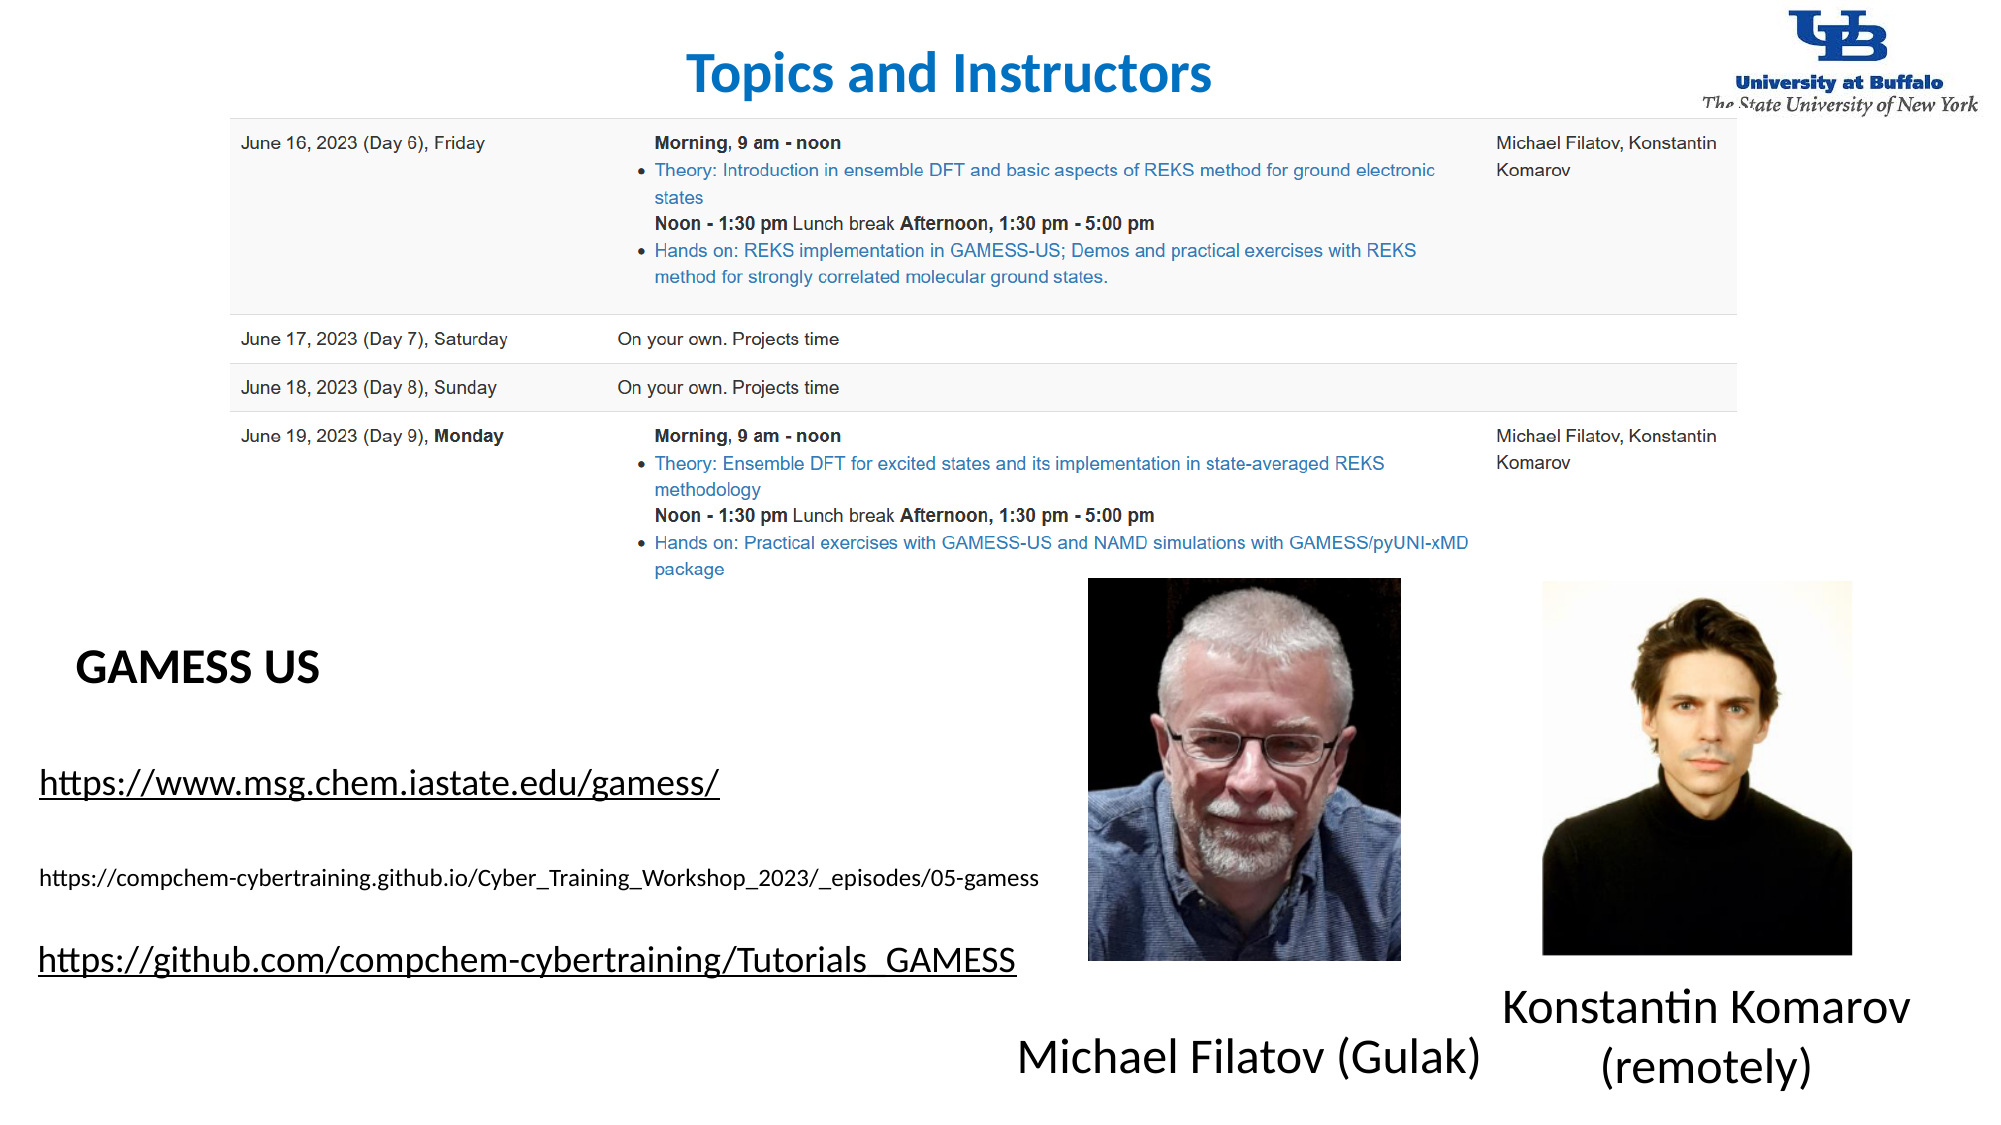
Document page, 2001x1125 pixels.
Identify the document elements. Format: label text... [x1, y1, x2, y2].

text_box Michael Filatov (Gulak) [1001, 1016, 1498, 1091]
text_box Konstantin Komarov (remotely) [1487, 966, 1926, 1101]
text_box https://github.com/compchem-cybertraining/Tutorials_GAMESS [22, 927, 1085, 988]
picture [218, 0, 2000, 961]
text_box Topics and Instructors [213, 27, 1674, 112]
text_box https://www.msg.chem.iastate.edu/gamess/ [24, 750, 773, 811]
text_box https://compchem-cybertraining.github.io/Cyber_Training_Workshop_2023/_episodes/05-gamess [24, 853, 1088, 899]
text_box GAMESS US [60, 626, 336, 702]
